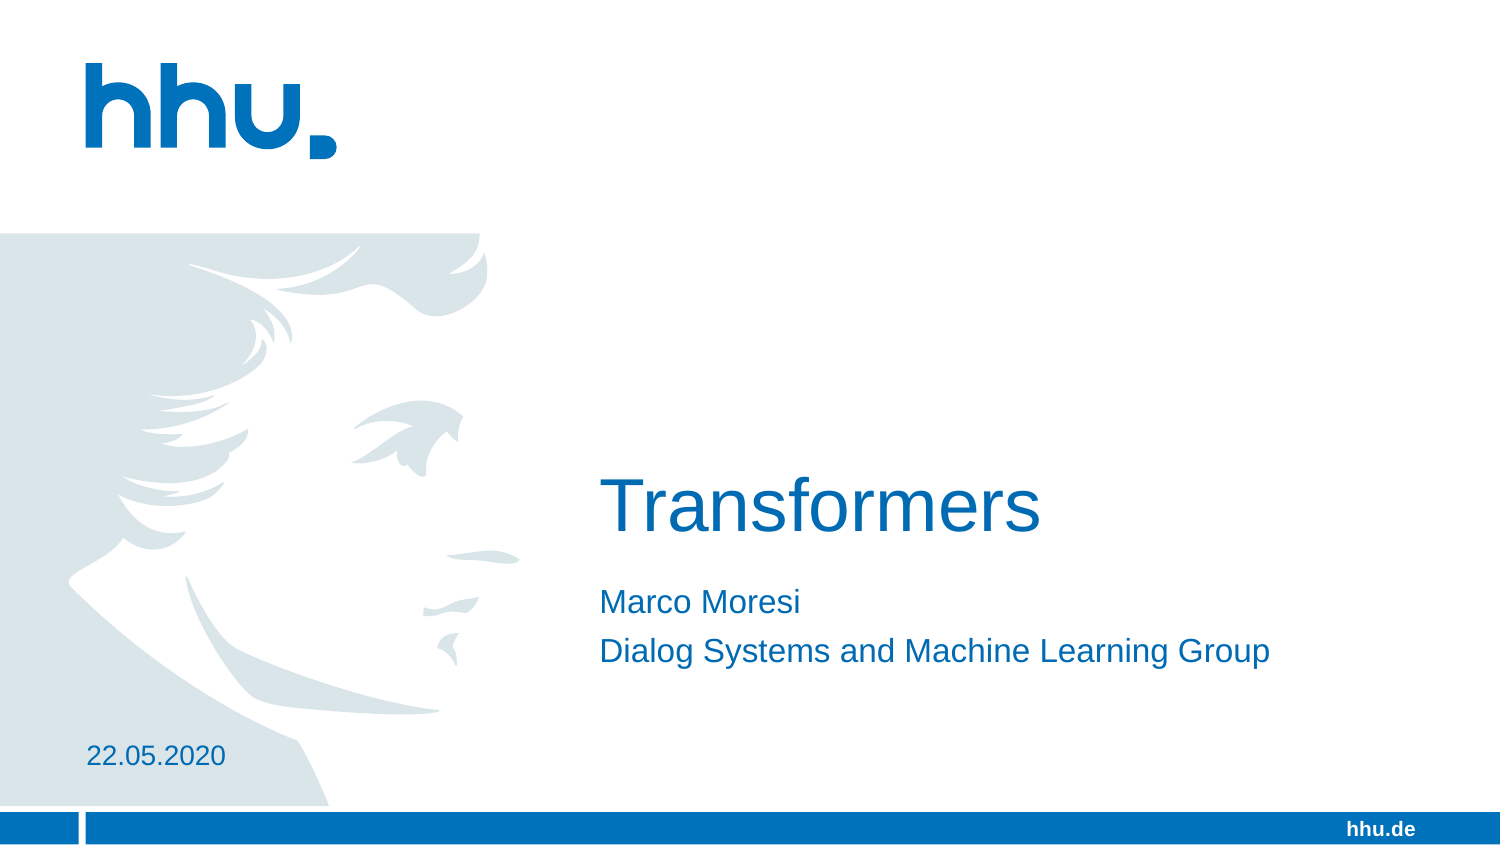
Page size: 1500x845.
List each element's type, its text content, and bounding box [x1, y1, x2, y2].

title Transformers [599, 372, 1322, 548]
subtitle Marco Moresi Dialog Systems and Machine Learning Group [599, 573, 1322, 673]
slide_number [86, 731, 424, 777]
